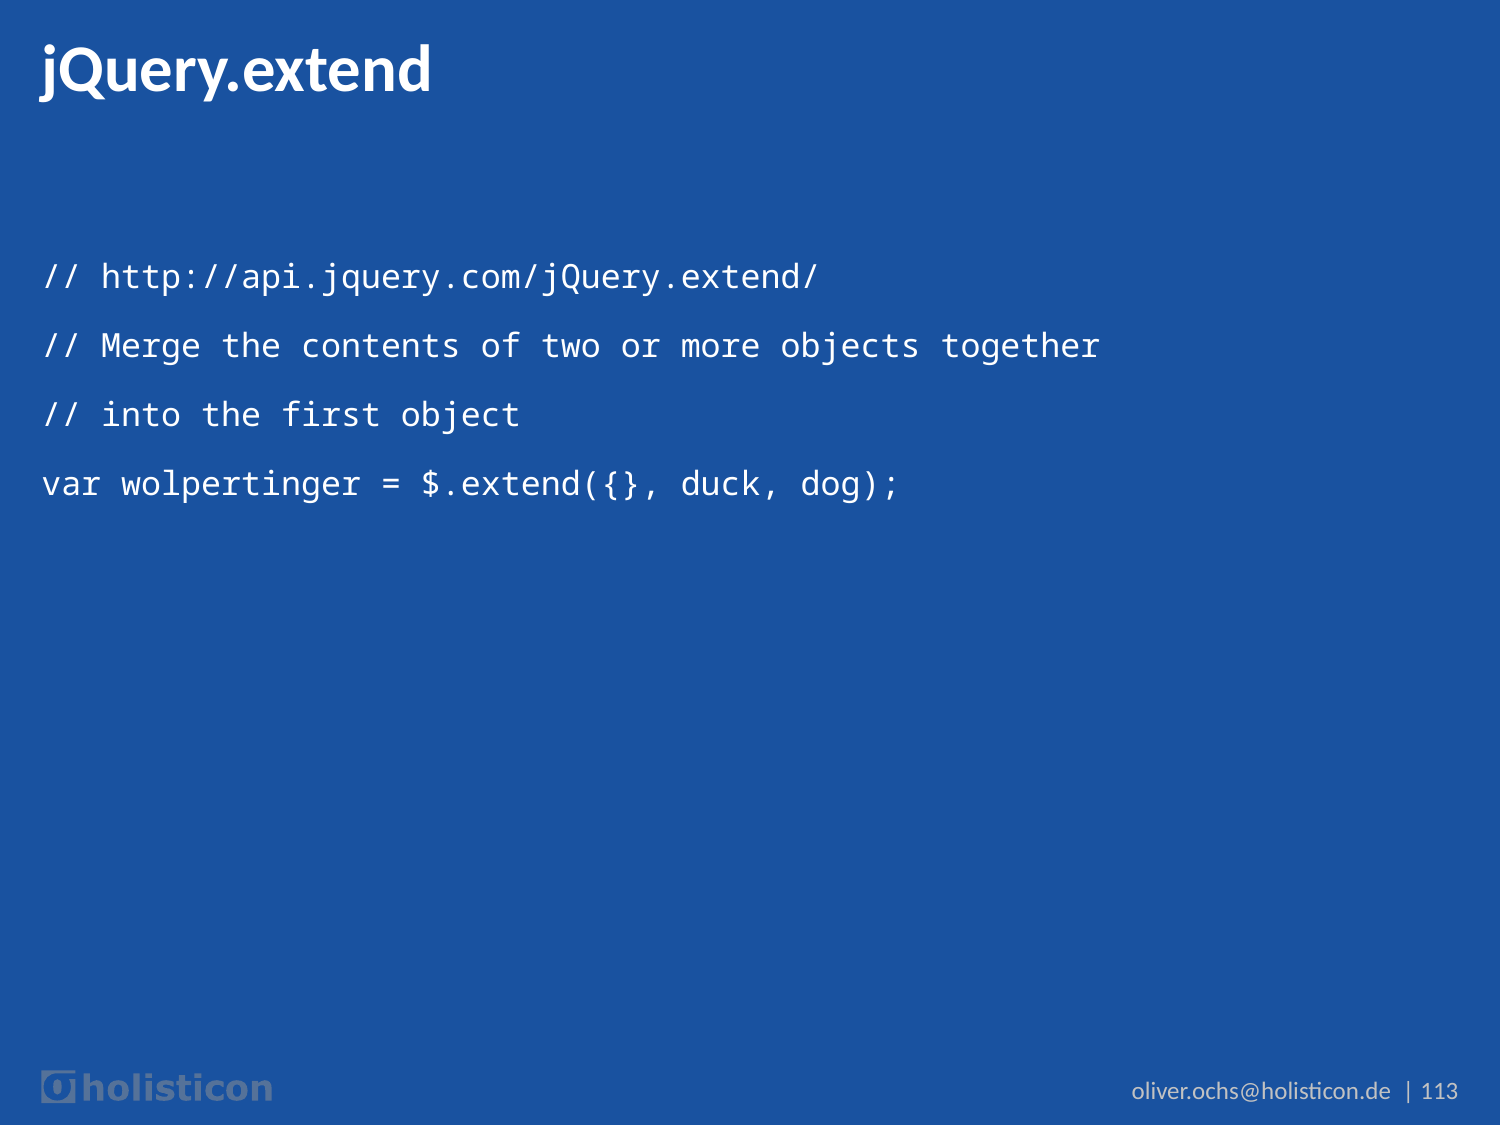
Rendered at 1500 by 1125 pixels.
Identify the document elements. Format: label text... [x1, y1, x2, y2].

title jQuery.extend [41, 24, 1436, 188]
list // http://api.jquery.com/jQuery.extend/ // Merge the contents of two or more objects together // into the first object var wolpertinger = $.extend({}, duck, dog); [41, 255, 1436, 973]
